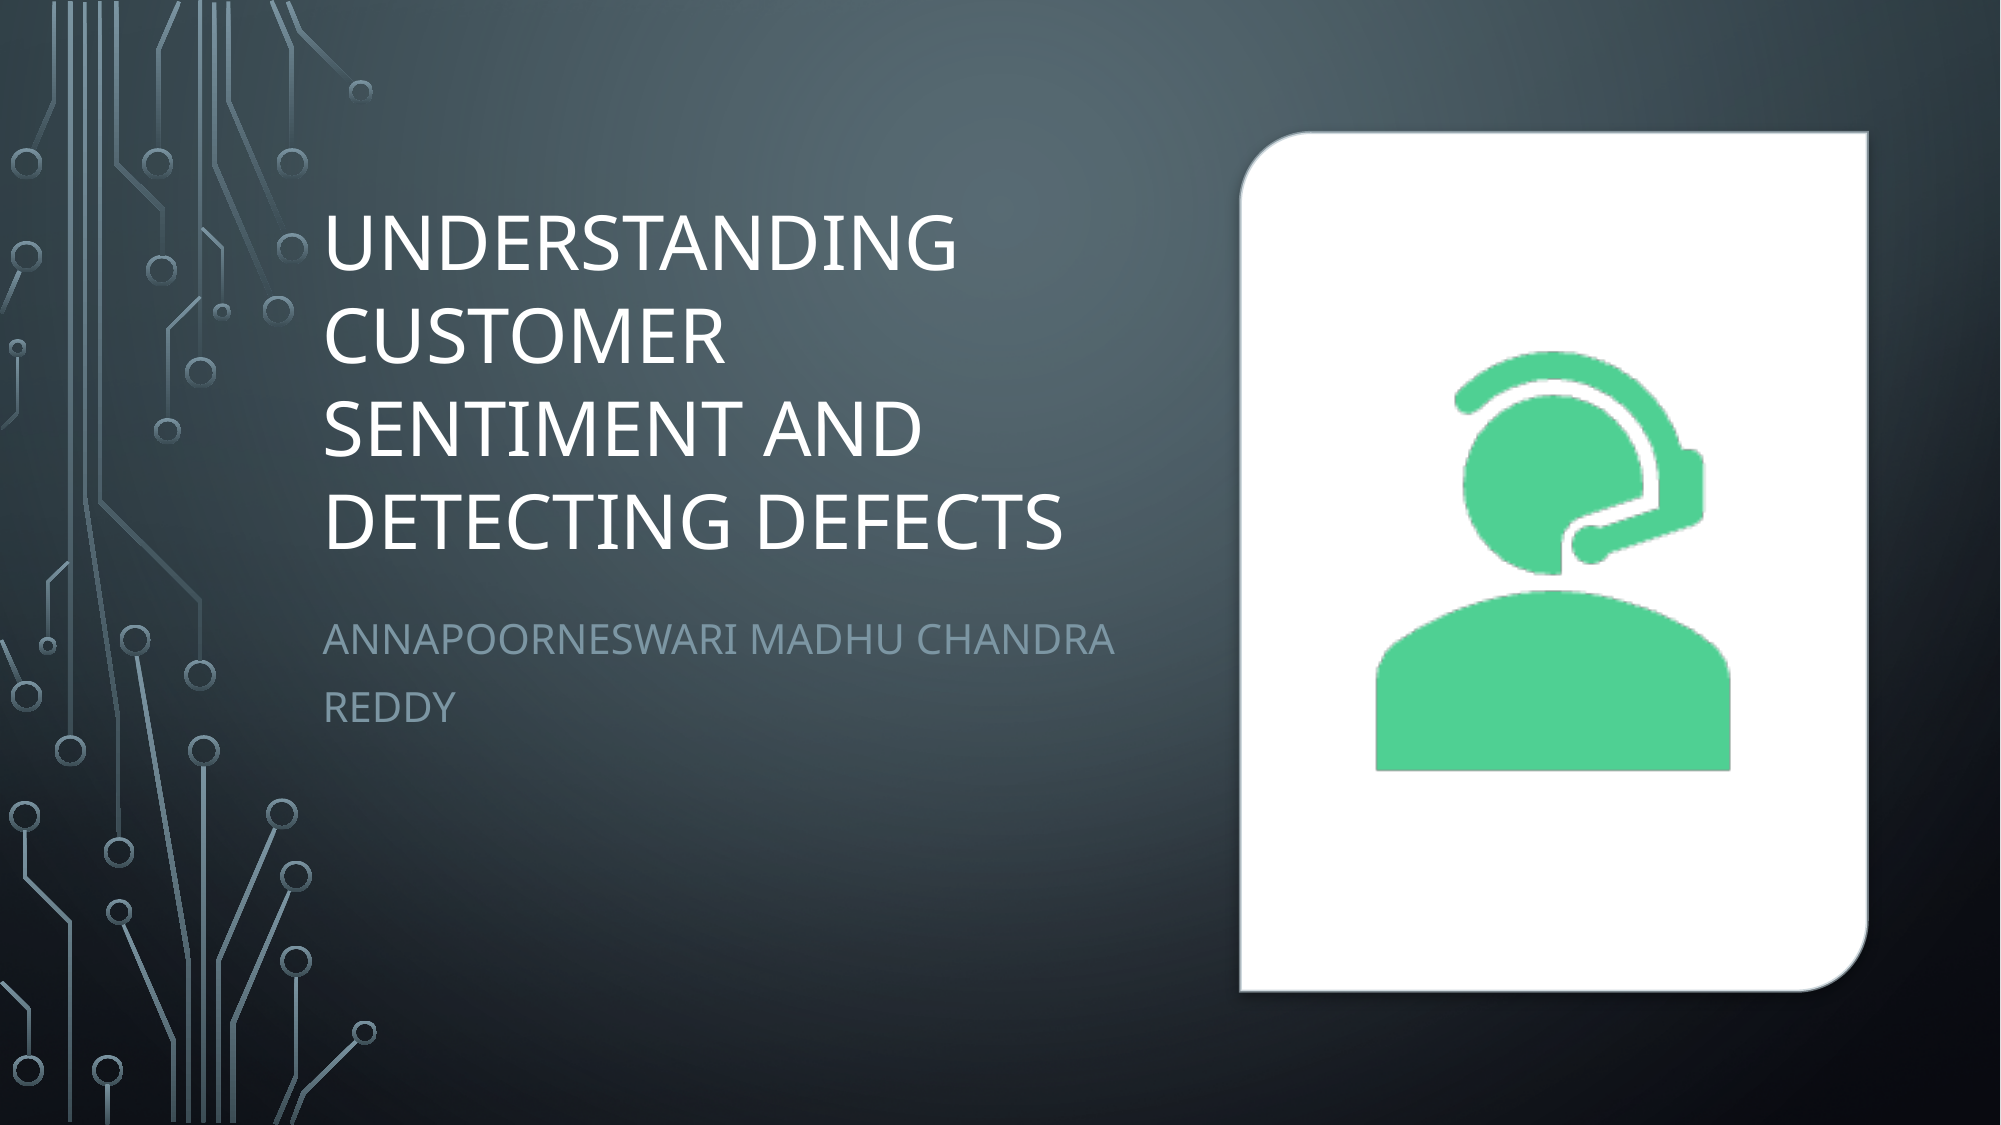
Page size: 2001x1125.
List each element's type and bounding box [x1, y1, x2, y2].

picture [379, 0, 2000, 1125]
text_box [0, 0, 379, 1125]
